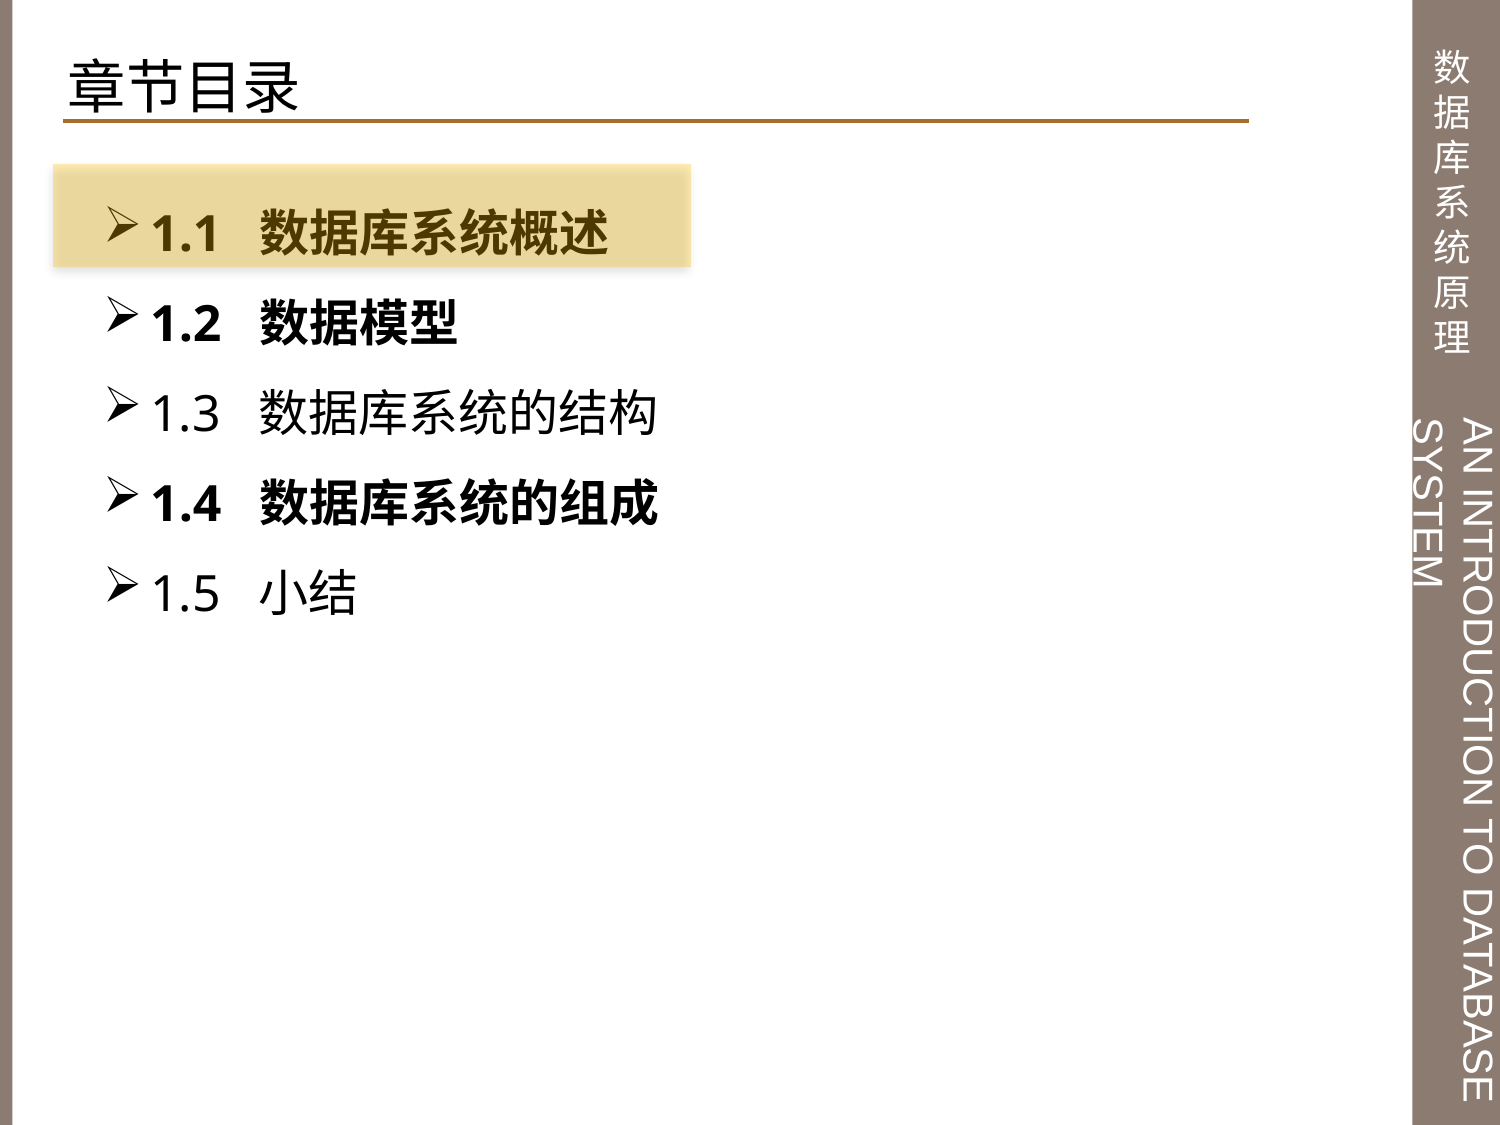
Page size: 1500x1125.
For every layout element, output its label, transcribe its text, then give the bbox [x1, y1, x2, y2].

text_box 1.1 数据库系统概述 1.2 数据模型 1.3 数据库系统的结构 1.4 数据库系统的组成 1.5 小结 [88, 163, 1258, 629]
text_box 章节目录 [53, 42, 585, 123]
text_box [52, 163, 692, 268]
